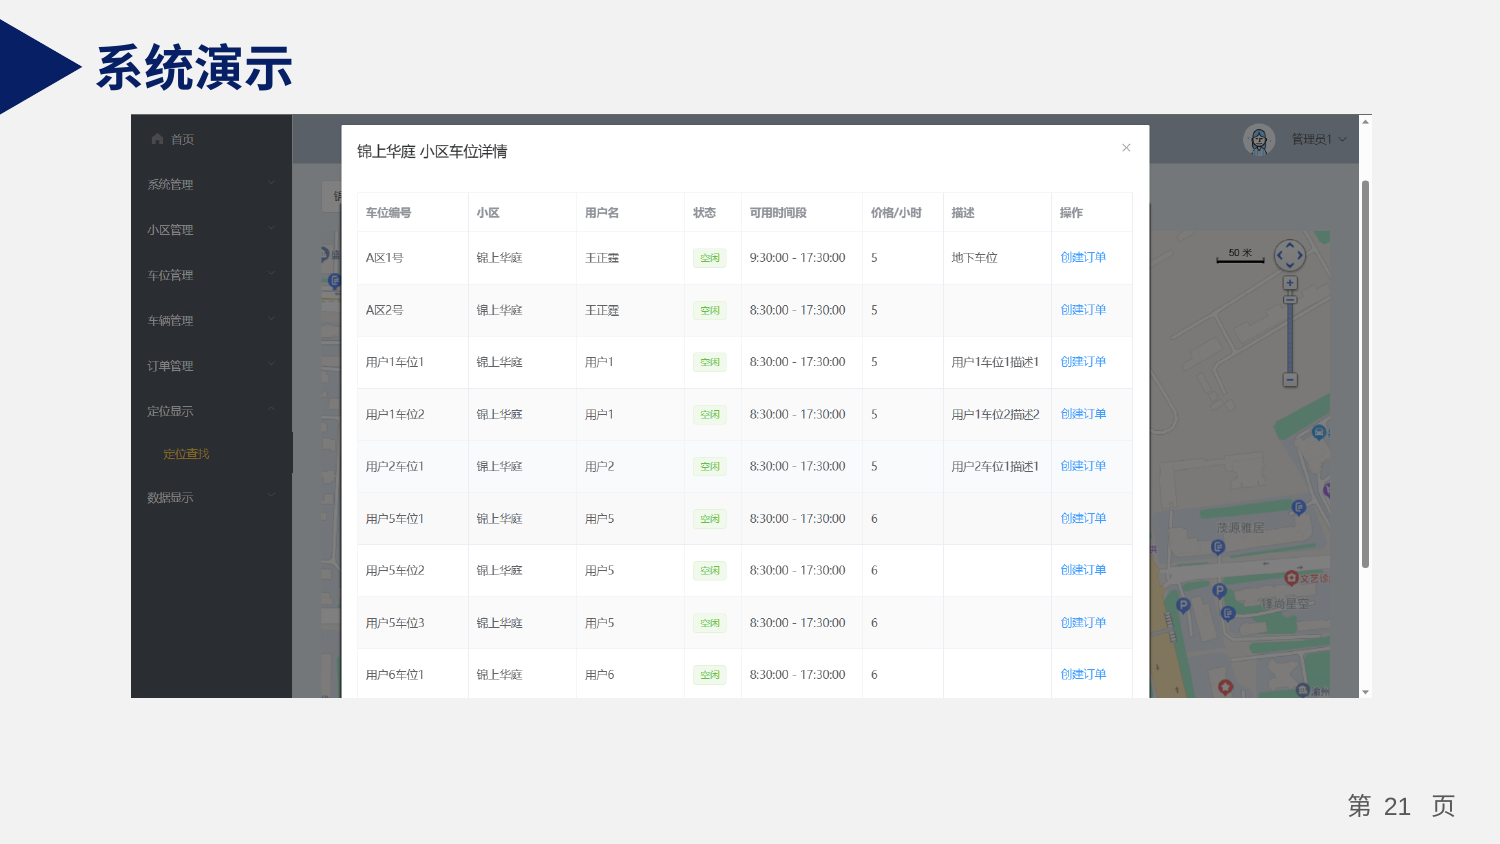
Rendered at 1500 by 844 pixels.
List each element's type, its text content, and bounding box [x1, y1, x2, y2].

picture [131, 114, 1372, 698]
text_box [0, 19, 83, 115]
text_box 系统演示 [79, 29, 310, 105]
